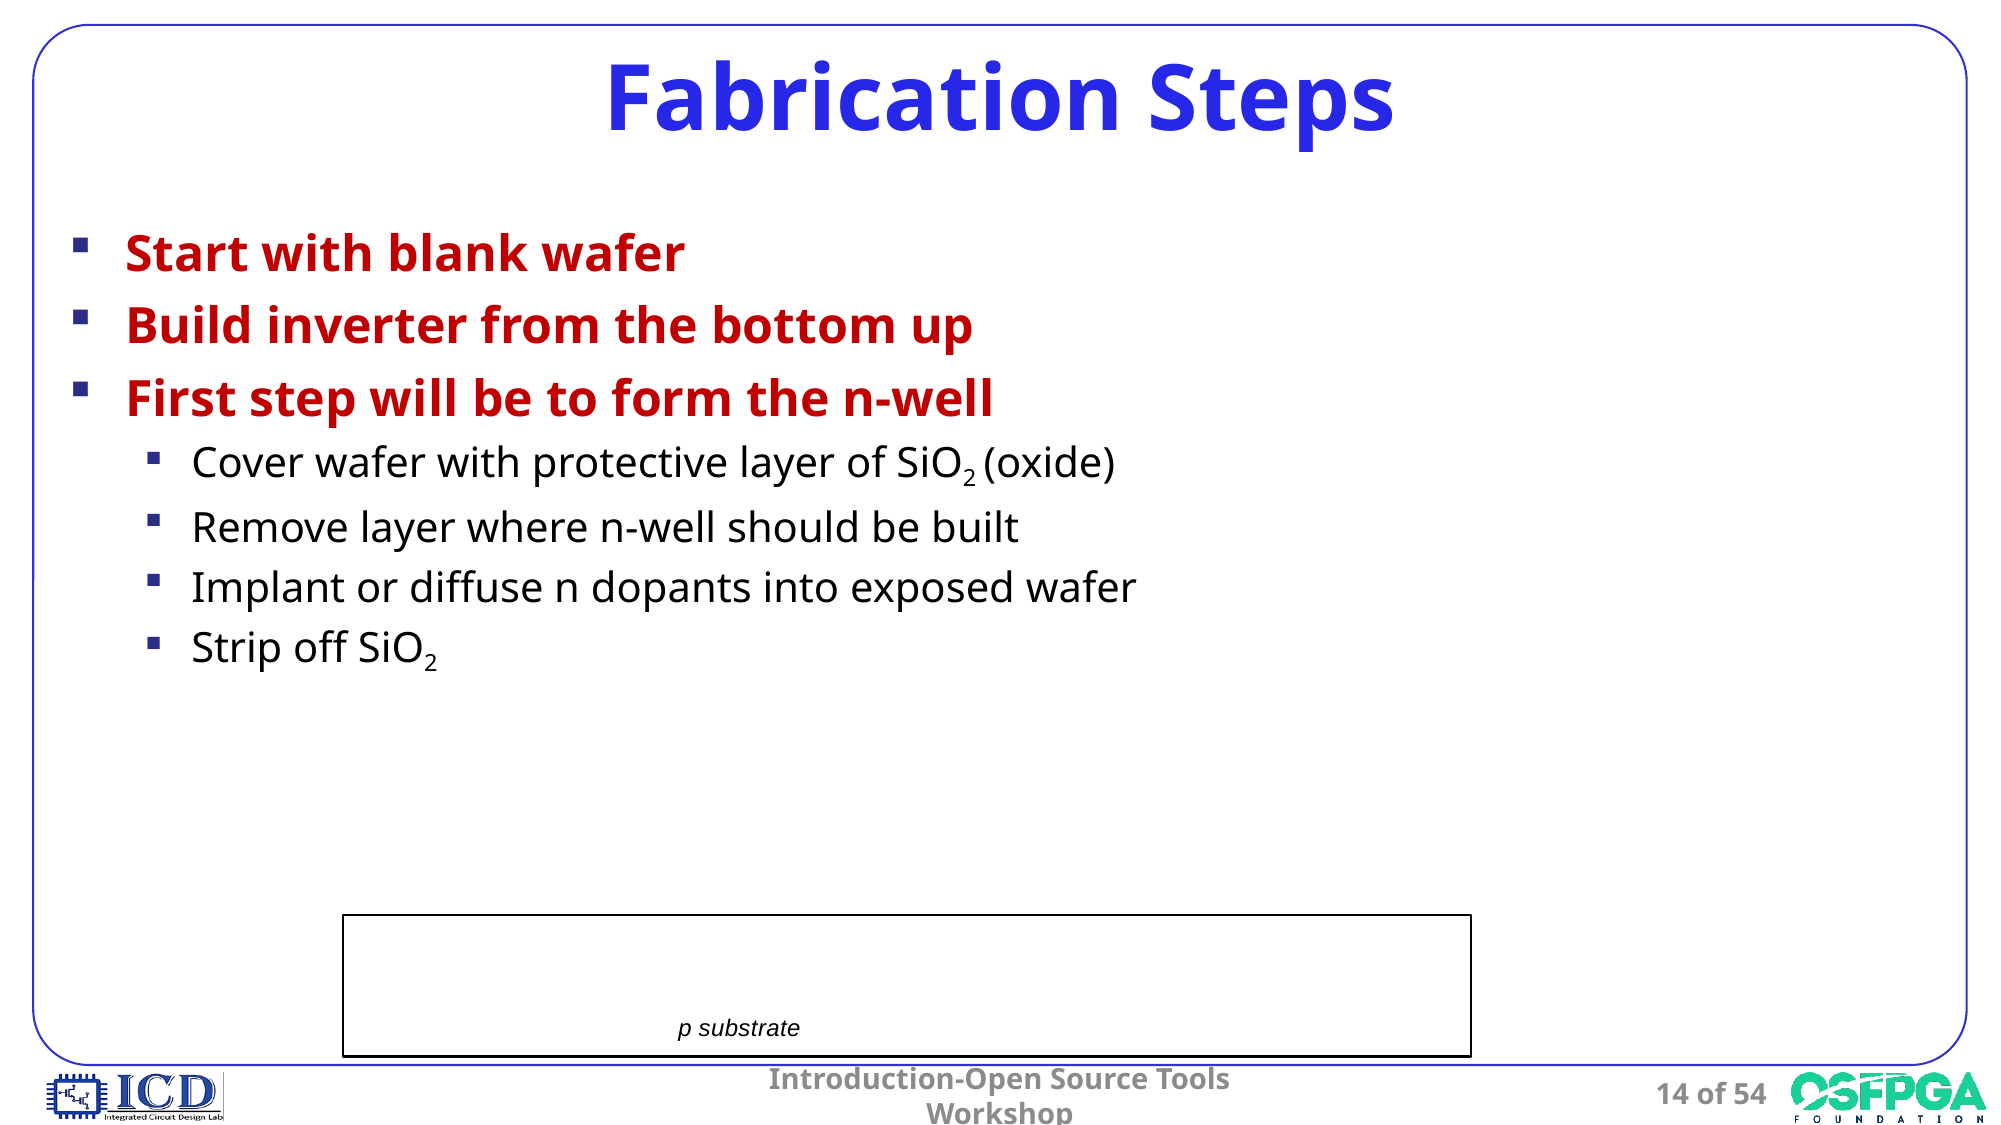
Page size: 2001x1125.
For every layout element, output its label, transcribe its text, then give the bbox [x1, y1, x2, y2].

picture [1791, 1072, 1986, 1123]
slide_number 14 of 54 [1322, 1065, 1790, 1125]
footer Introduction-Open Source Tools Workshop [683, 1065, 1317, 1125]
text_box [343, 915, 1471, 1057]
picture [33, 1067, 234, 1125]
title Fabrication Steps [33, 0, 1967, 188]
text_box p substrate [676, 1012, 832, 1042]
list Start with blank wafer Build inverter from the bottom up First step will be to form the n-well Cover wafer with protective layer of SiO2 (oxide) Remove layer where n-well should be built Implant or diffuse n dopants into exposed wafer Strip off SiO2 [50, 214, 1863, 890]
